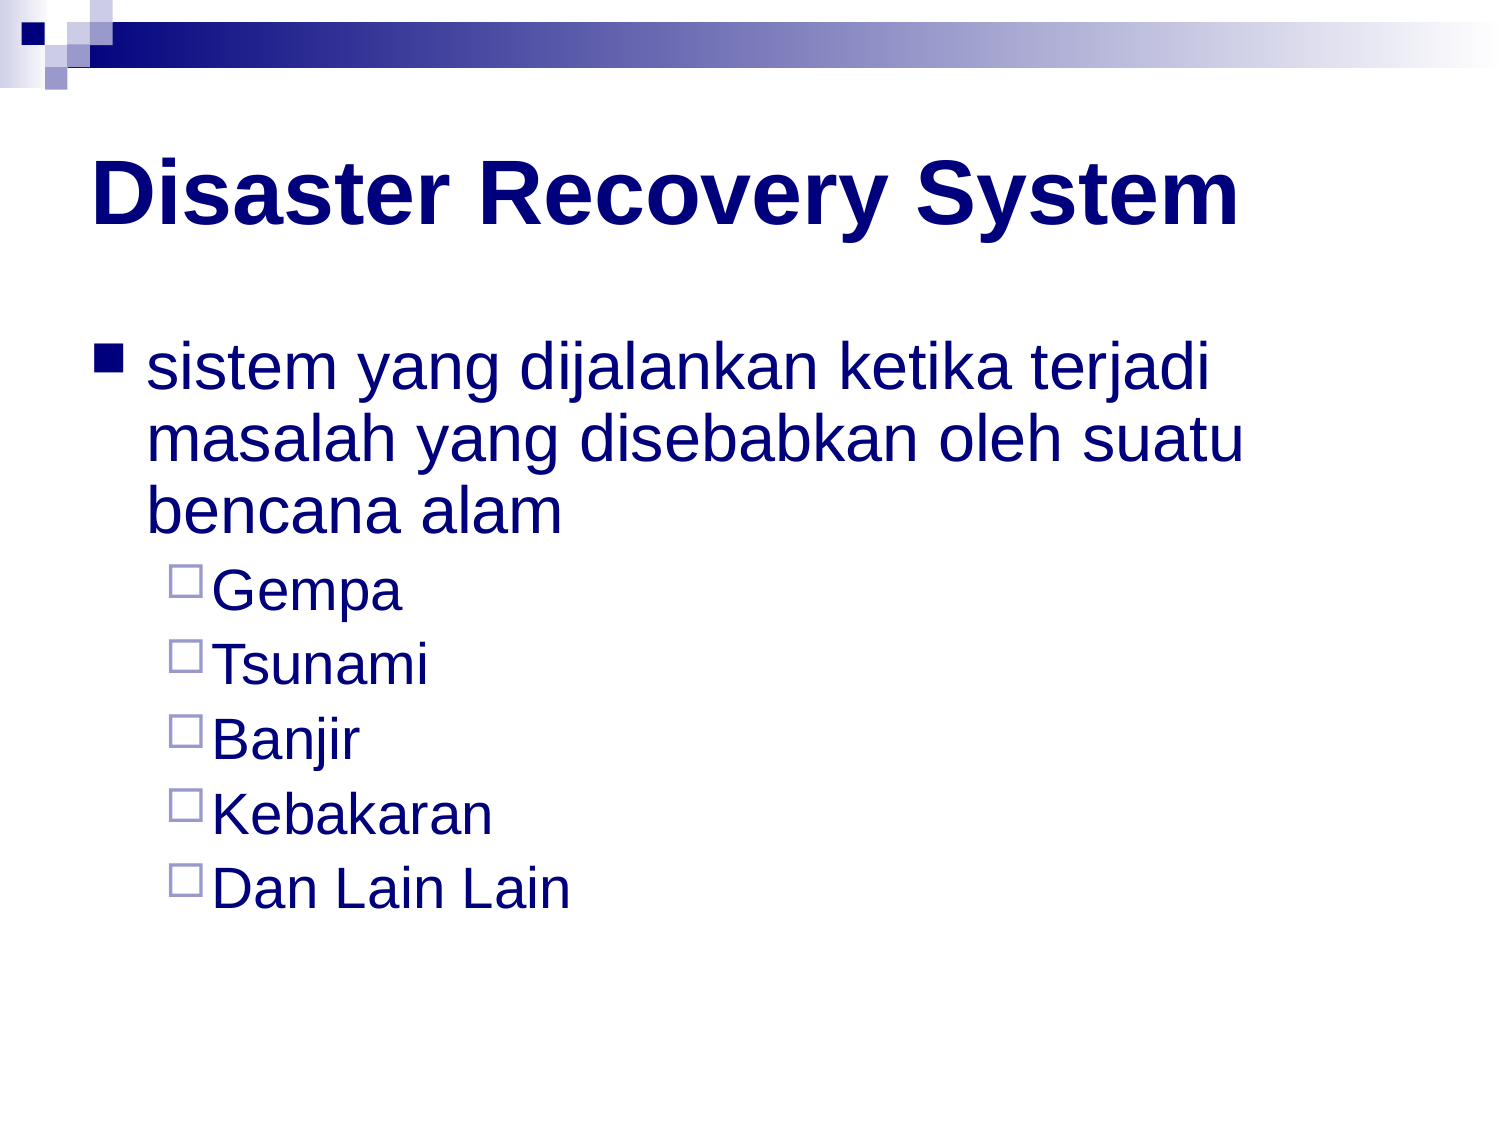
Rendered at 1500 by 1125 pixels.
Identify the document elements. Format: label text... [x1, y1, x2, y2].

title Disaster Recovery System [75, 75, 1425, 300]
list sistem yang dijalankan ketika terjadi masalah yang disebabkan oleh suatu bencana alam Gempa Tsunami Banjir Kebakaran Dan Lain Lain [75, 324, 1425, 963]
